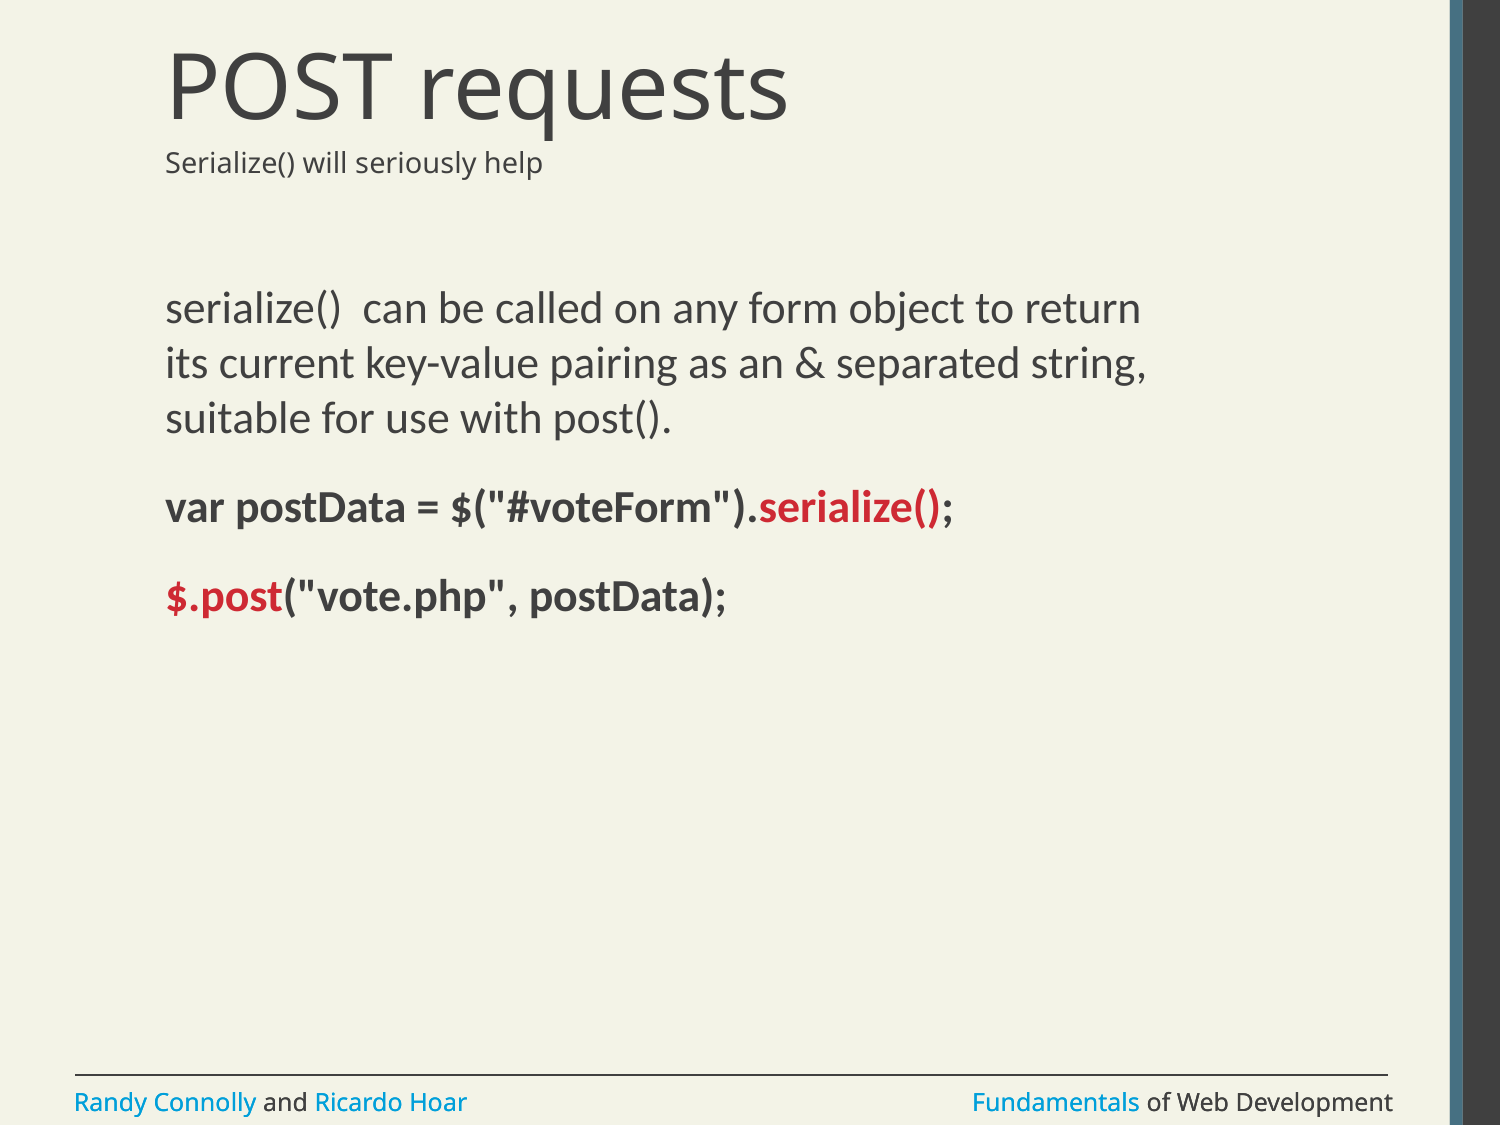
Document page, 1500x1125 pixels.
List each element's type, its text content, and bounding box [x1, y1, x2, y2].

list serialize() can be called on any form object to return its current key-value pairing as an & separated string, suitable for use with post(). var postData = $("#voteForm").serialize(); $.post("vote.php", postData); [150, 270, 1200, 1013]
list Serialize() will seriously help [150, 137, 1200, 188]
title POST requests [150, 20, 1425, 188]
